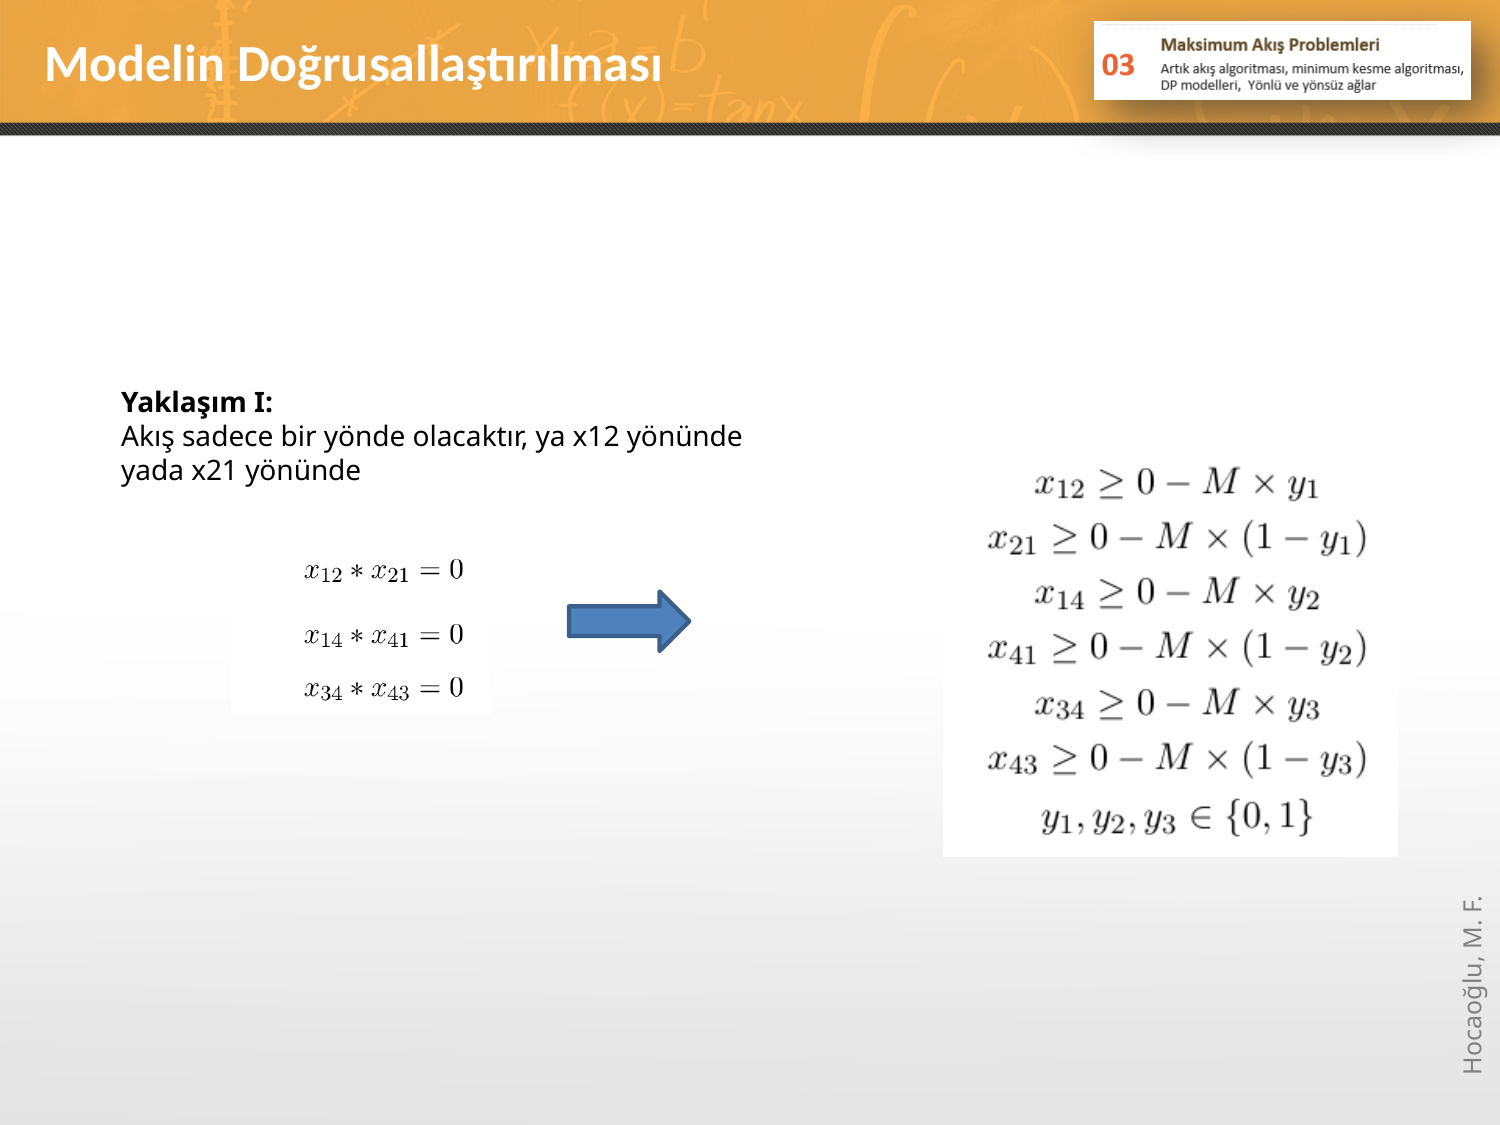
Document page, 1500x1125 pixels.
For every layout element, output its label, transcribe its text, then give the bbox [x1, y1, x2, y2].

text_box [566, 589, 692, 654]
picture [0, 0, 1500, 1125]
title Modelin Doğrusallaştırılması [29, 0, 1287, 126]
text_box Yaklaşım I: Akış sadece bir yönde olacaktır, ya x12 yönünde yada x21 yönünde [106, 377, 779, 494]
